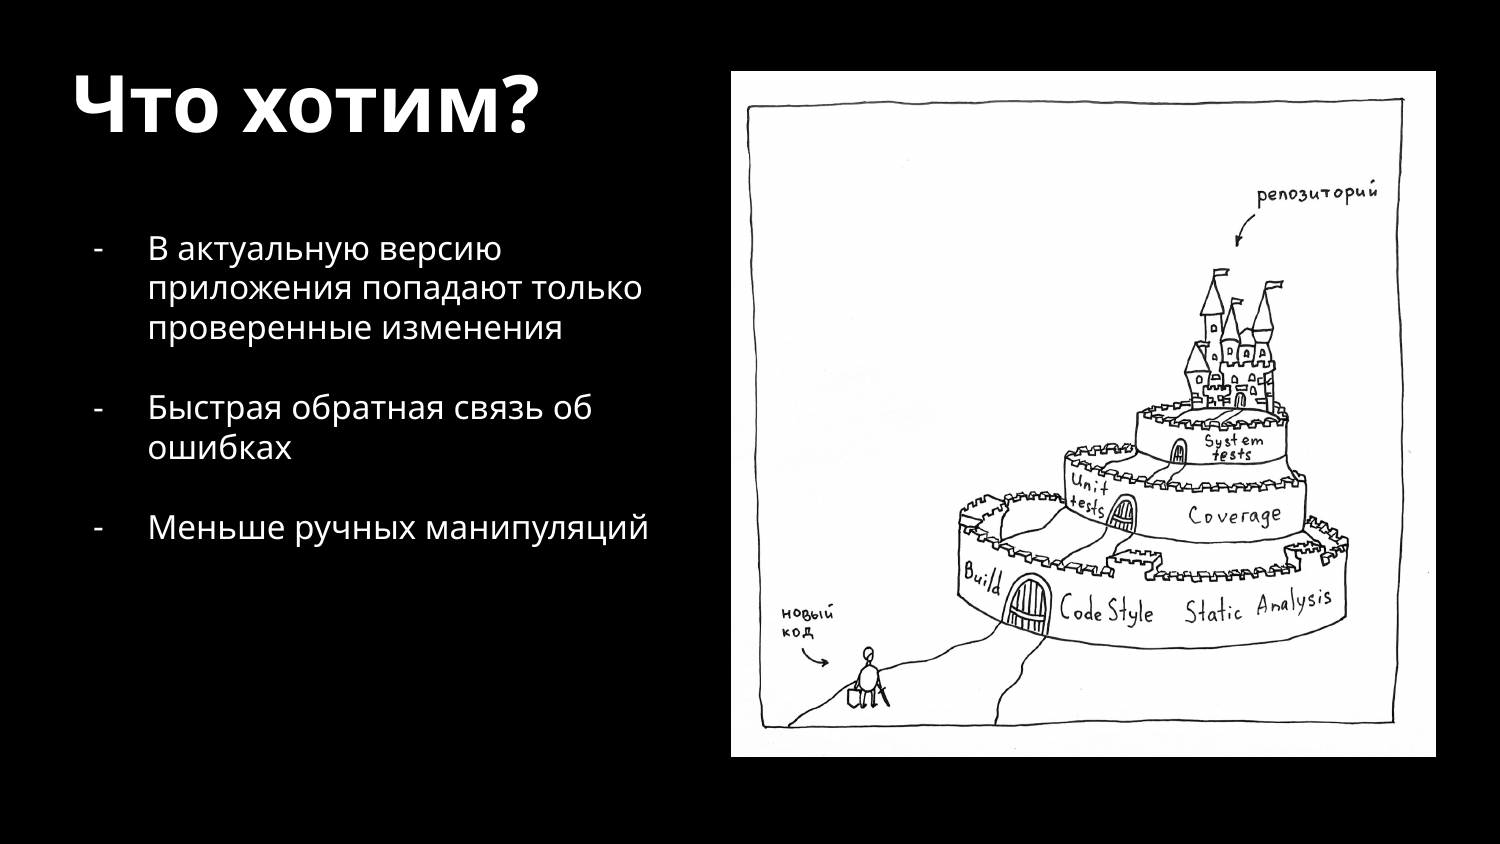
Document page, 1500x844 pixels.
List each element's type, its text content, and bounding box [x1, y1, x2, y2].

list В актуальную версию приложения попадают только проверенные изменения Быстрая обратная связь об ошибках Меньше ручных манипуляций [72, 226, 686, 757]
title Что хотим? [72, 71, 716, 227]
picture [731, 71, 1436, 757]
